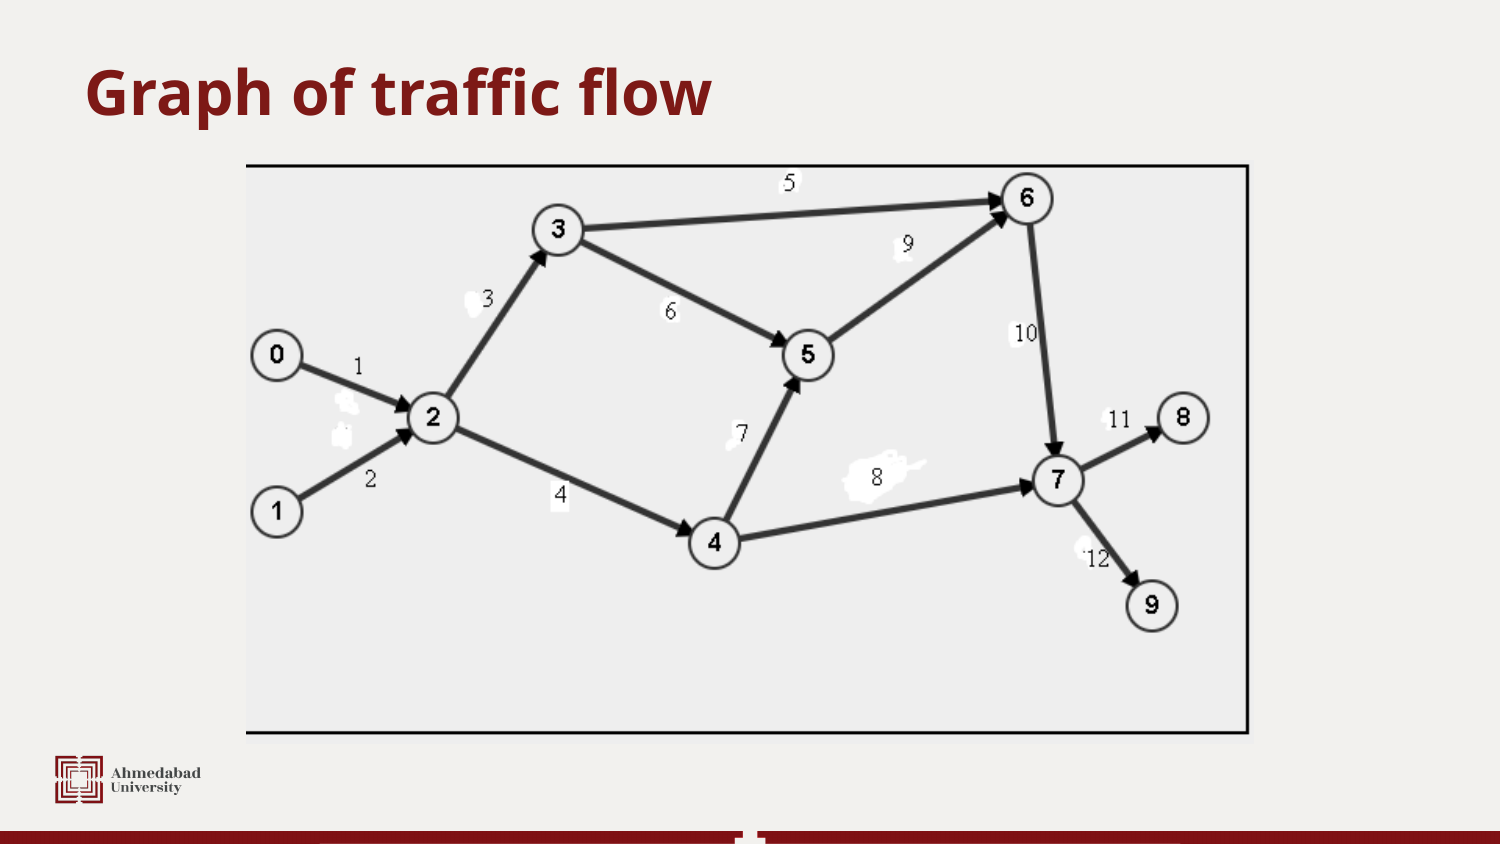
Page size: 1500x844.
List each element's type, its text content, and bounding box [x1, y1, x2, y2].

picture [44, 742, 213, 817]
picture [245, 160, 1255, 744]
picture [0, 831, 1500, 844]
title Graph of traffic flow [73, 32, 1367, 135]
